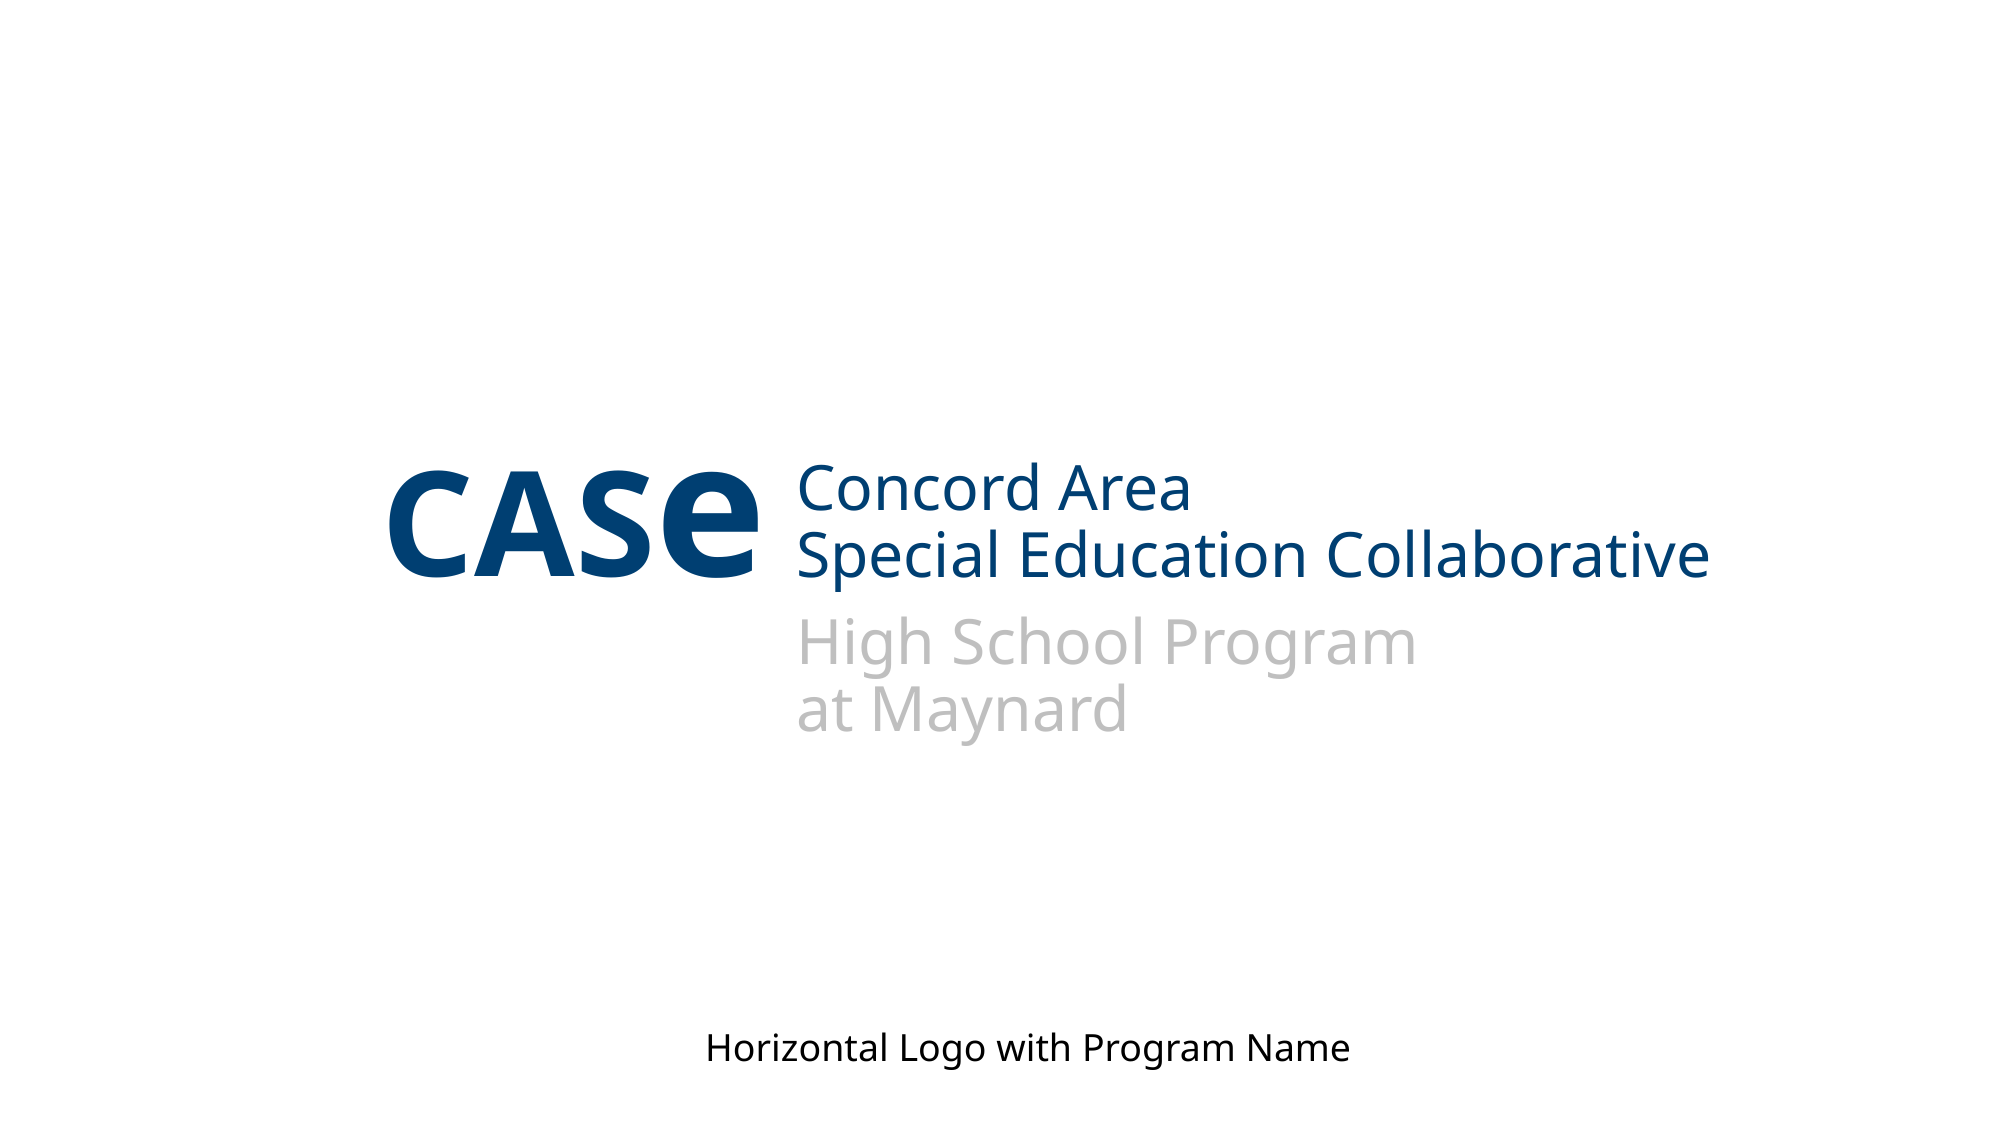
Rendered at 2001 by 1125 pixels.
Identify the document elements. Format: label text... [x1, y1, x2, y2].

text_box High School Program at Maynard [780, 598, 1750, 753]
title Concord Area Special Education Collaborative [781, 444, 1750, 598]
subtitle CASe [249, 407, 781, 599]
text_box Horizontal Logo with Program Name [388, 1016, 1670, 1077]
